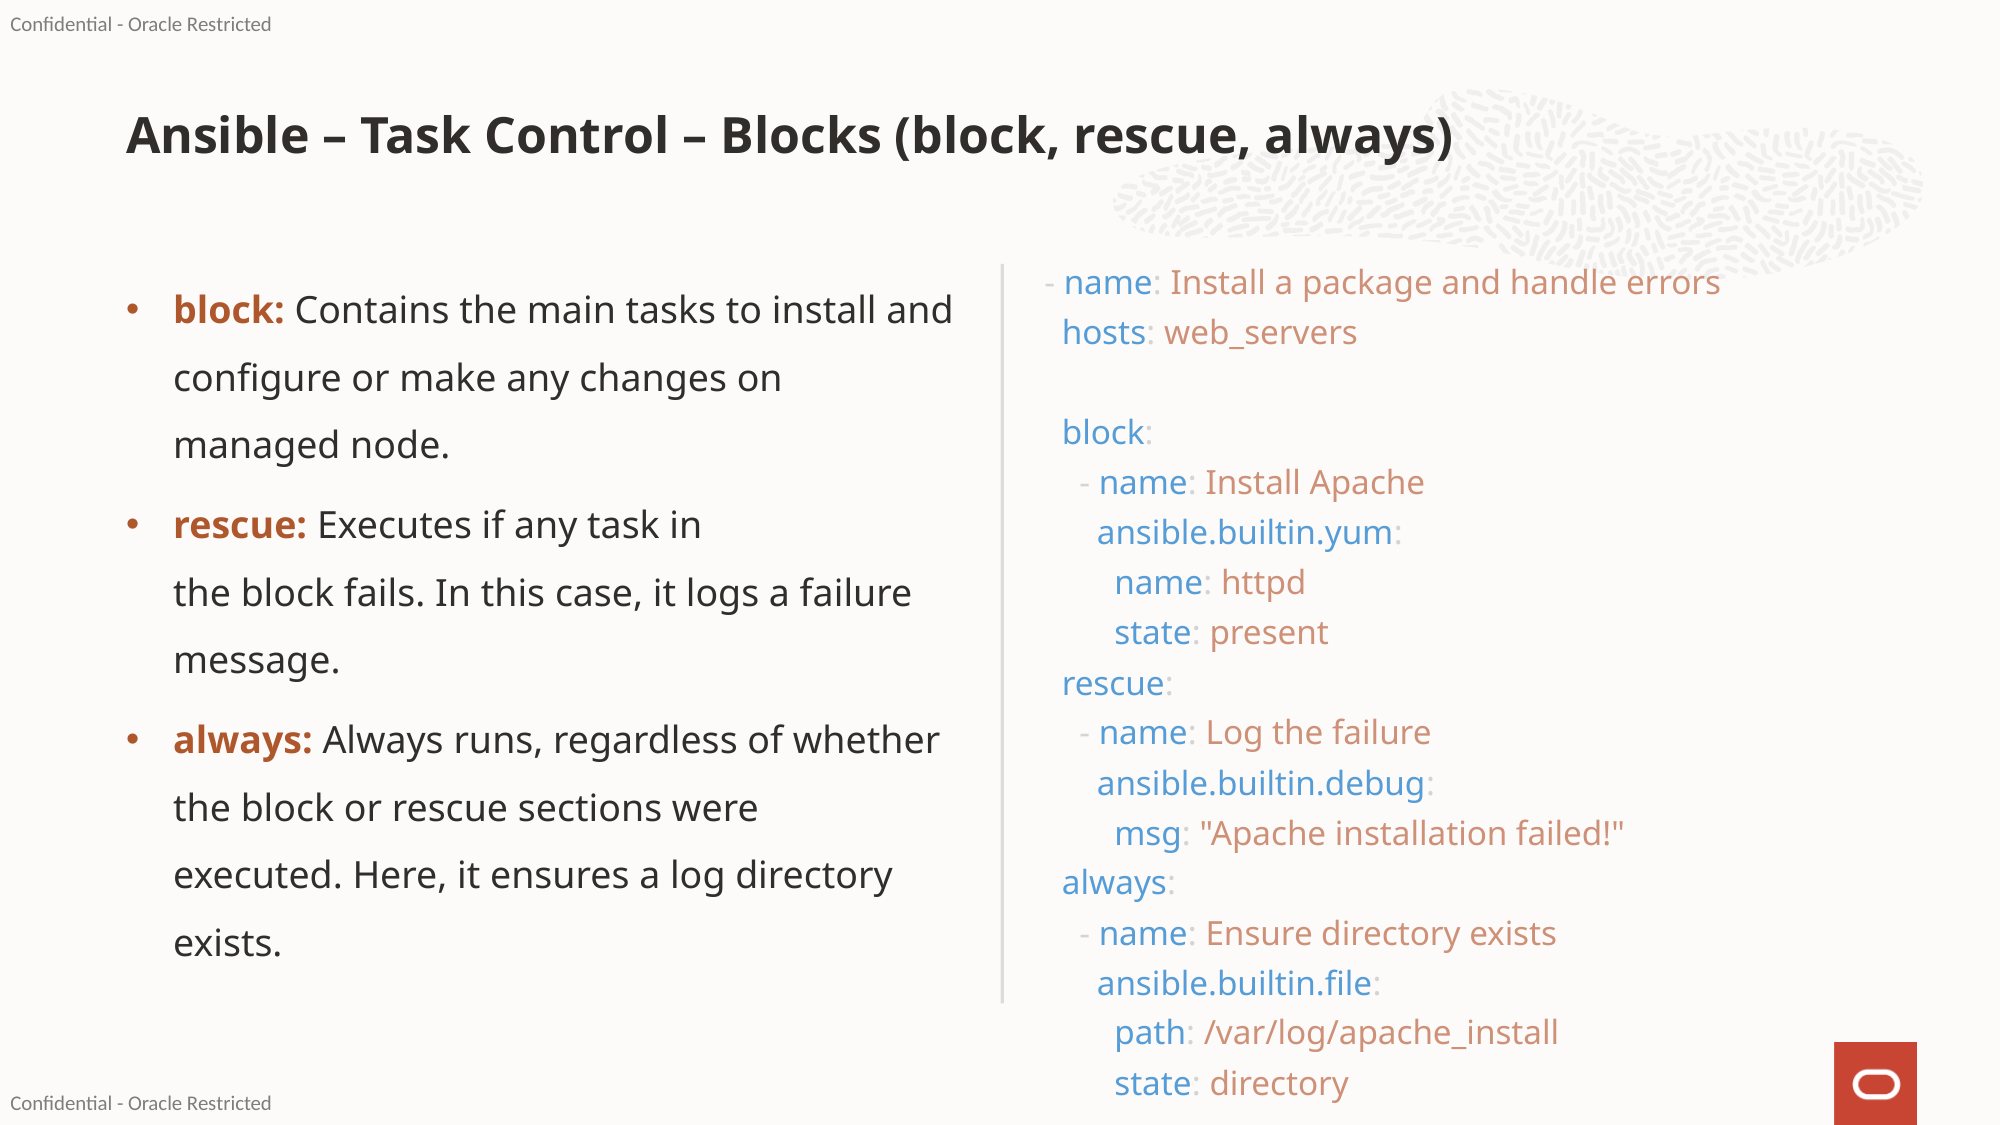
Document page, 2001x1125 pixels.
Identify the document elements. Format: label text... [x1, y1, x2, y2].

picture [1100, 44, 1934, 300]
list block: Contains the main tasks to install and configure or make any changes on managed node. rescue: Executes if any task in the block fails. In this case, it logs a failure message. always: Always runs, regardless of whether the block or rescue sections were executed. Here, it ensures a log directory exists. [126, 263, 961, 1004]
list - name: Install a package and handle errors hosts: web_servers block: - name: Install Apache ansible.builtin.yum: name: httpd state: present rescue: - name: Log the failure ansible.builtin.debug: msg: "Apache installation failed!" always: - name: Ensure directory exists ansible.builtin.file: path: /var/log/apache_install state: directory [1044, 263, 1879, 1096]
title Ansible – Task Control – Blocks (block, rescue, always) [126, 29, 1877, 165]
